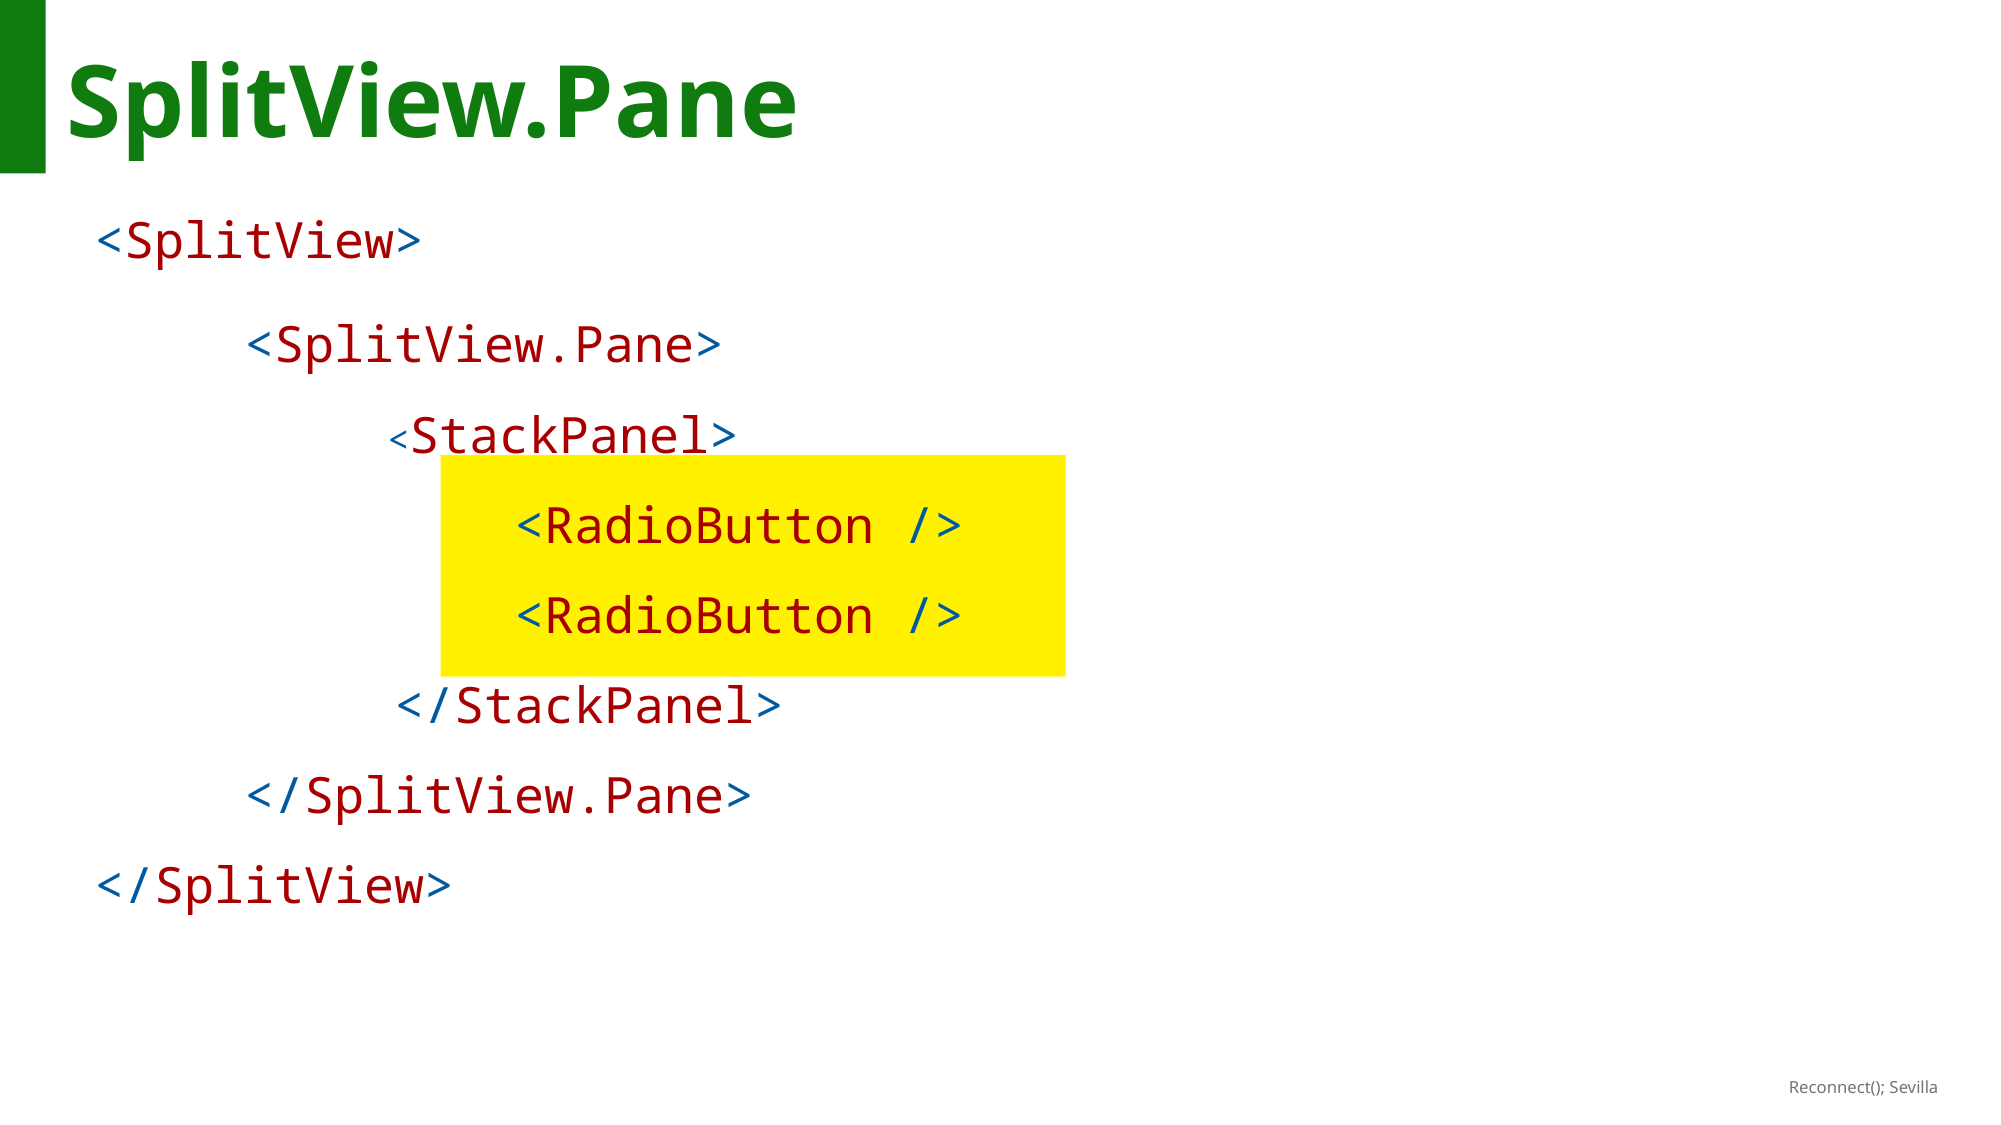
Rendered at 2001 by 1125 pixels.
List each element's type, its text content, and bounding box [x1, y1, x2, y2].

list <SplitView> <SplitView.Pane> <StackPanel> <RadioButton /> <RadioButton /> </StackPanel> </SplitView.Pane> </SplitView> [42, 197, 2000, 1125]
title SplitView.Pane [44, 33, 1956, 195]
